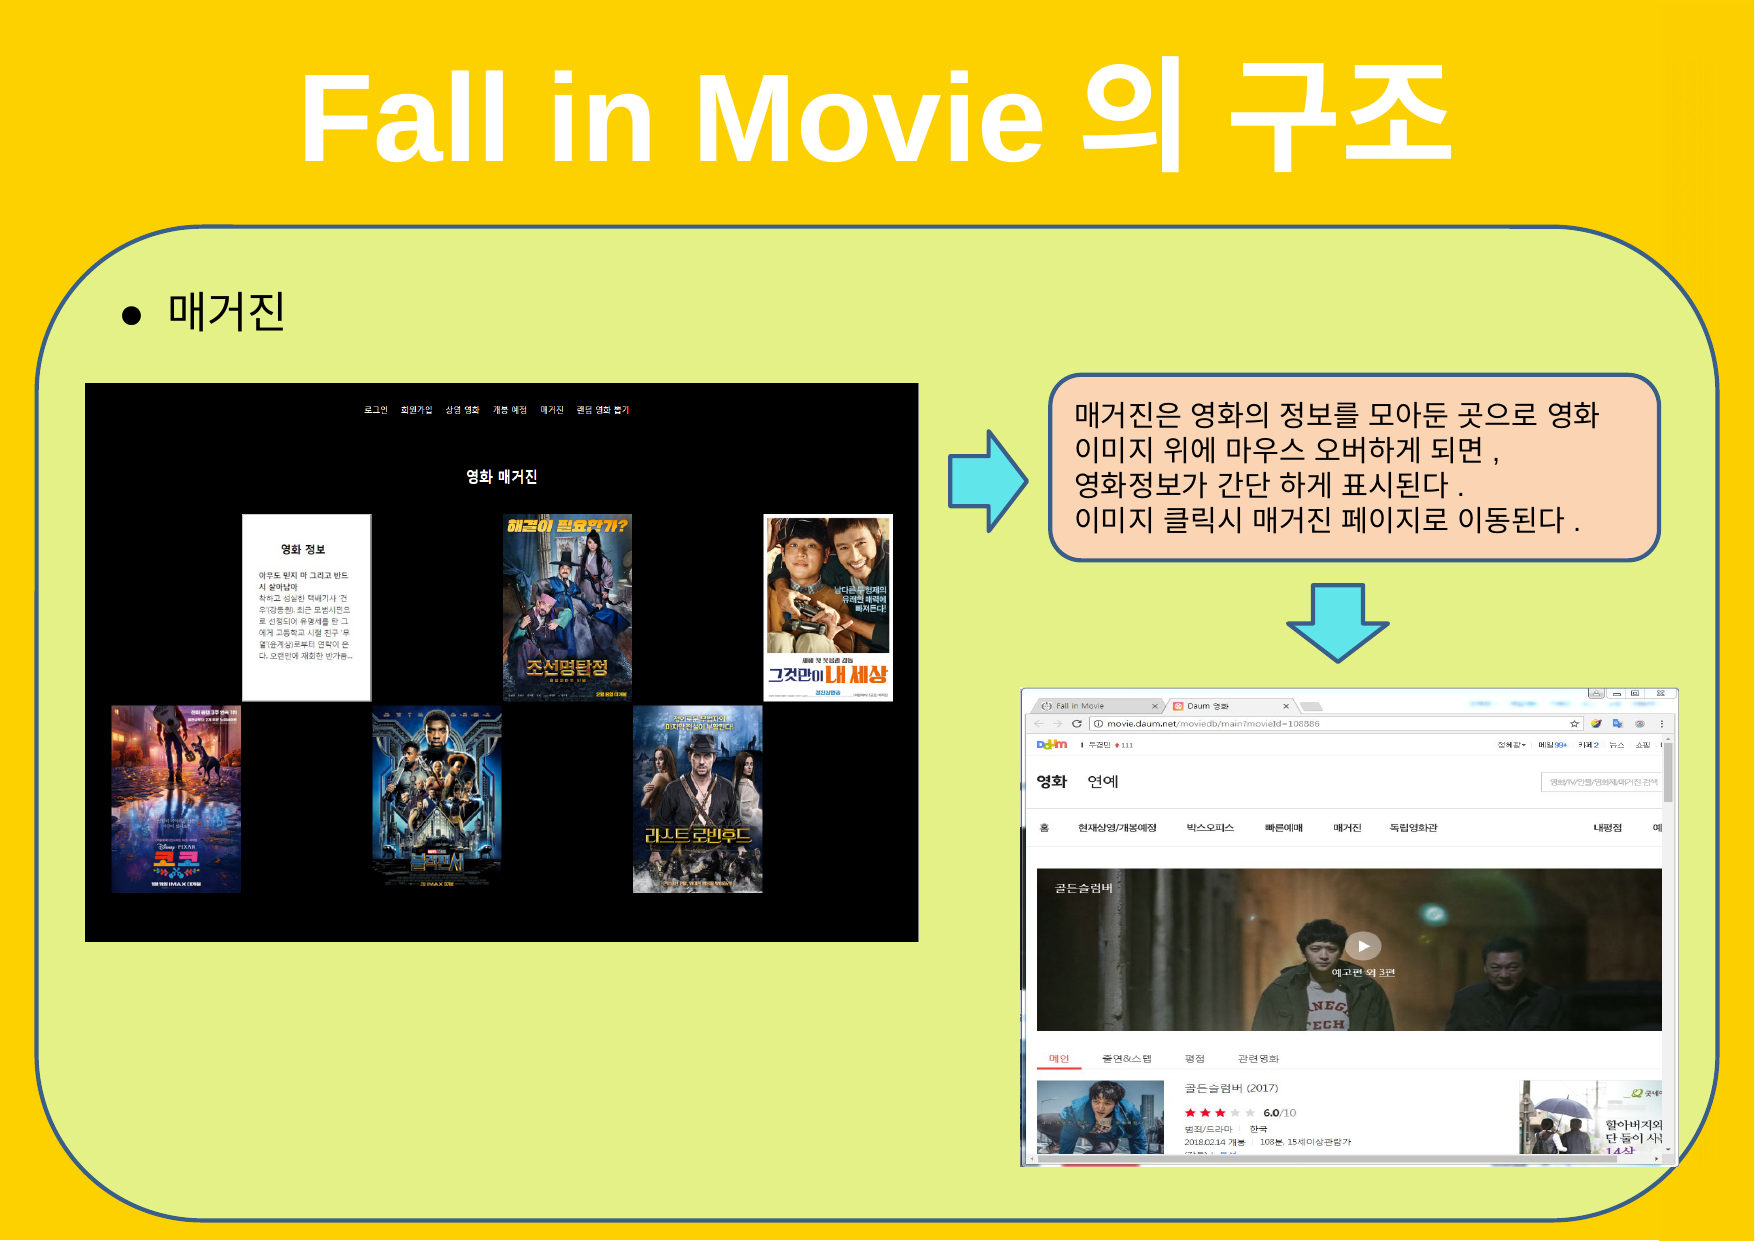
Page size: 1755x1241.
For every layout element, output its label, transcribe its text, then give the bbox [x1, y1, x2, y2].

text_box [950, 431, 1028, 532]
text_box ● 매거진 [103, 277, 729, 367]
list Fall in Movie의 구조 [296, 43, 619, 188]
text_box [1287, 585, 1389, 662]
text_box [36, 226, 1653, 1221]
picture [51, 4, 1755, 1241]
text_box 매거진은 영화의 정보를 모아둔 곳으로 영화 이미지 위에 마우스 오버하게 되면, 영화정보가 간단 하게 표시된다. 이미지 클릭시 매거진 페이지로 이동된다. [1050, 374, 1653, 561]
list Fall in Movie의 구조 [1134, 43, 1458, 188]
picture [624, 4, 1130, 227]
